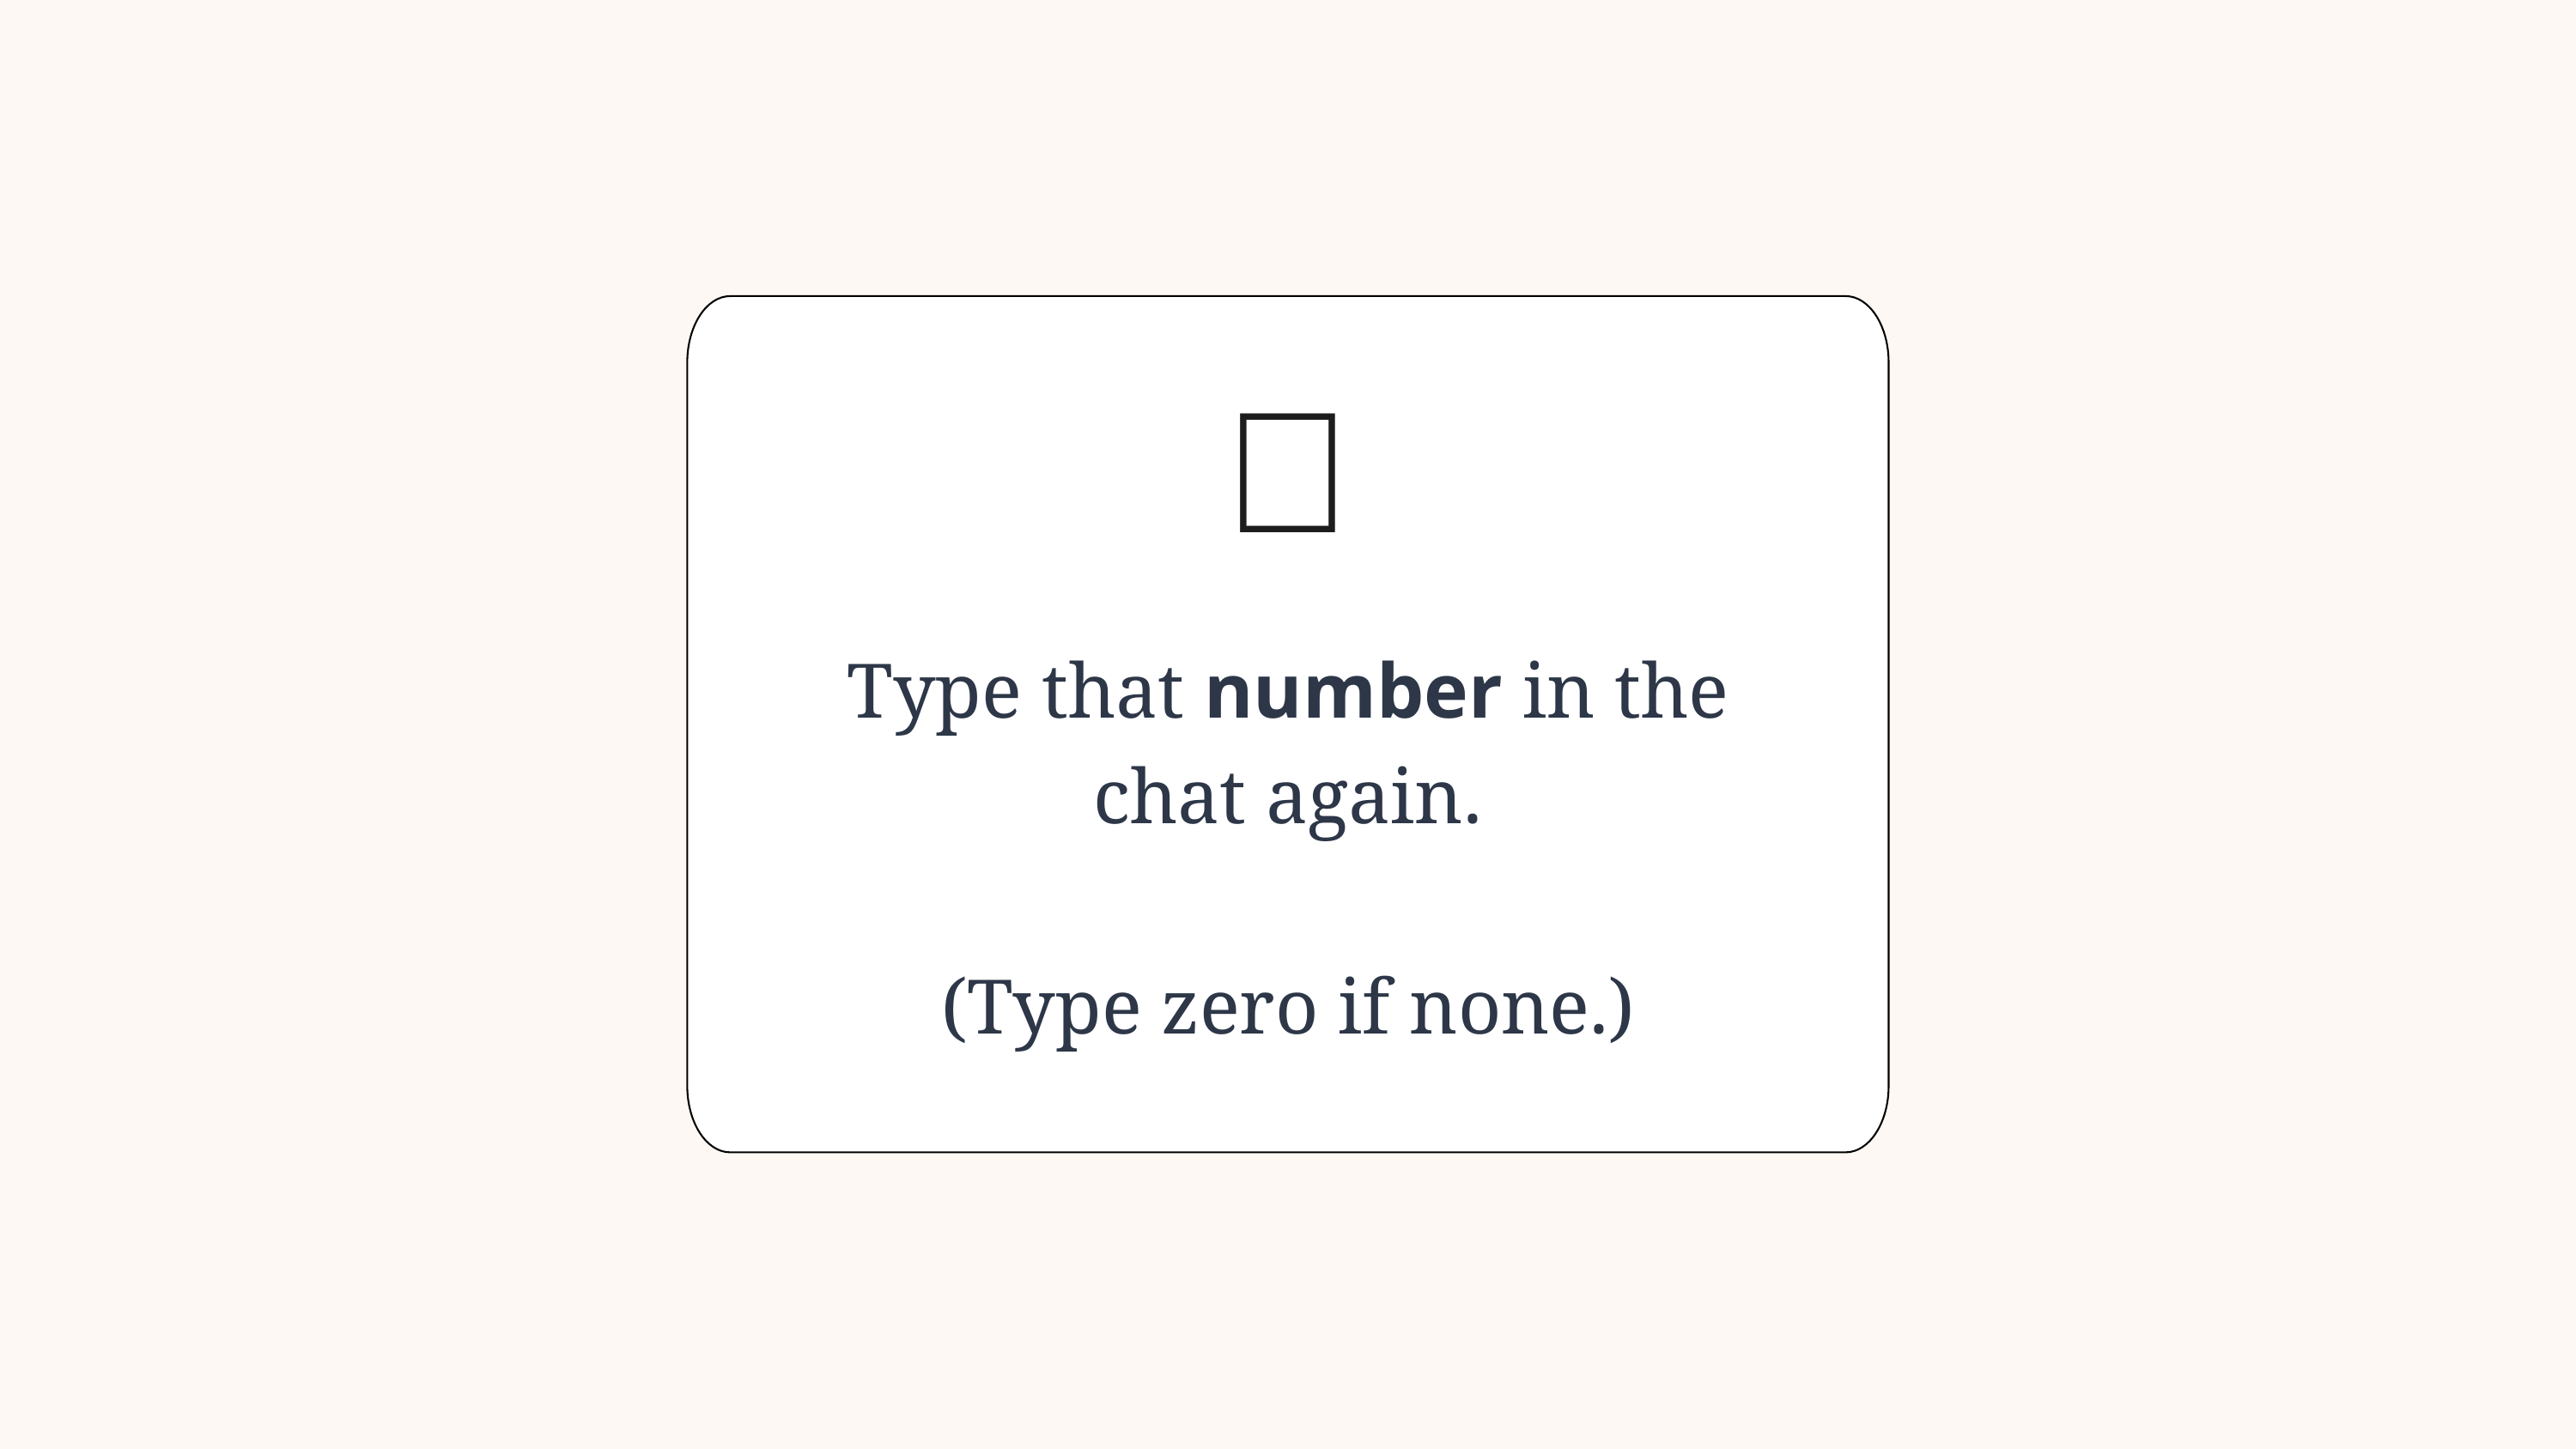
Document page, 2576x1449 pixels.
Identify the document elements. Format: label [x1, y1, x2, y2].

text_box [687, 295, 1889, 1153]
